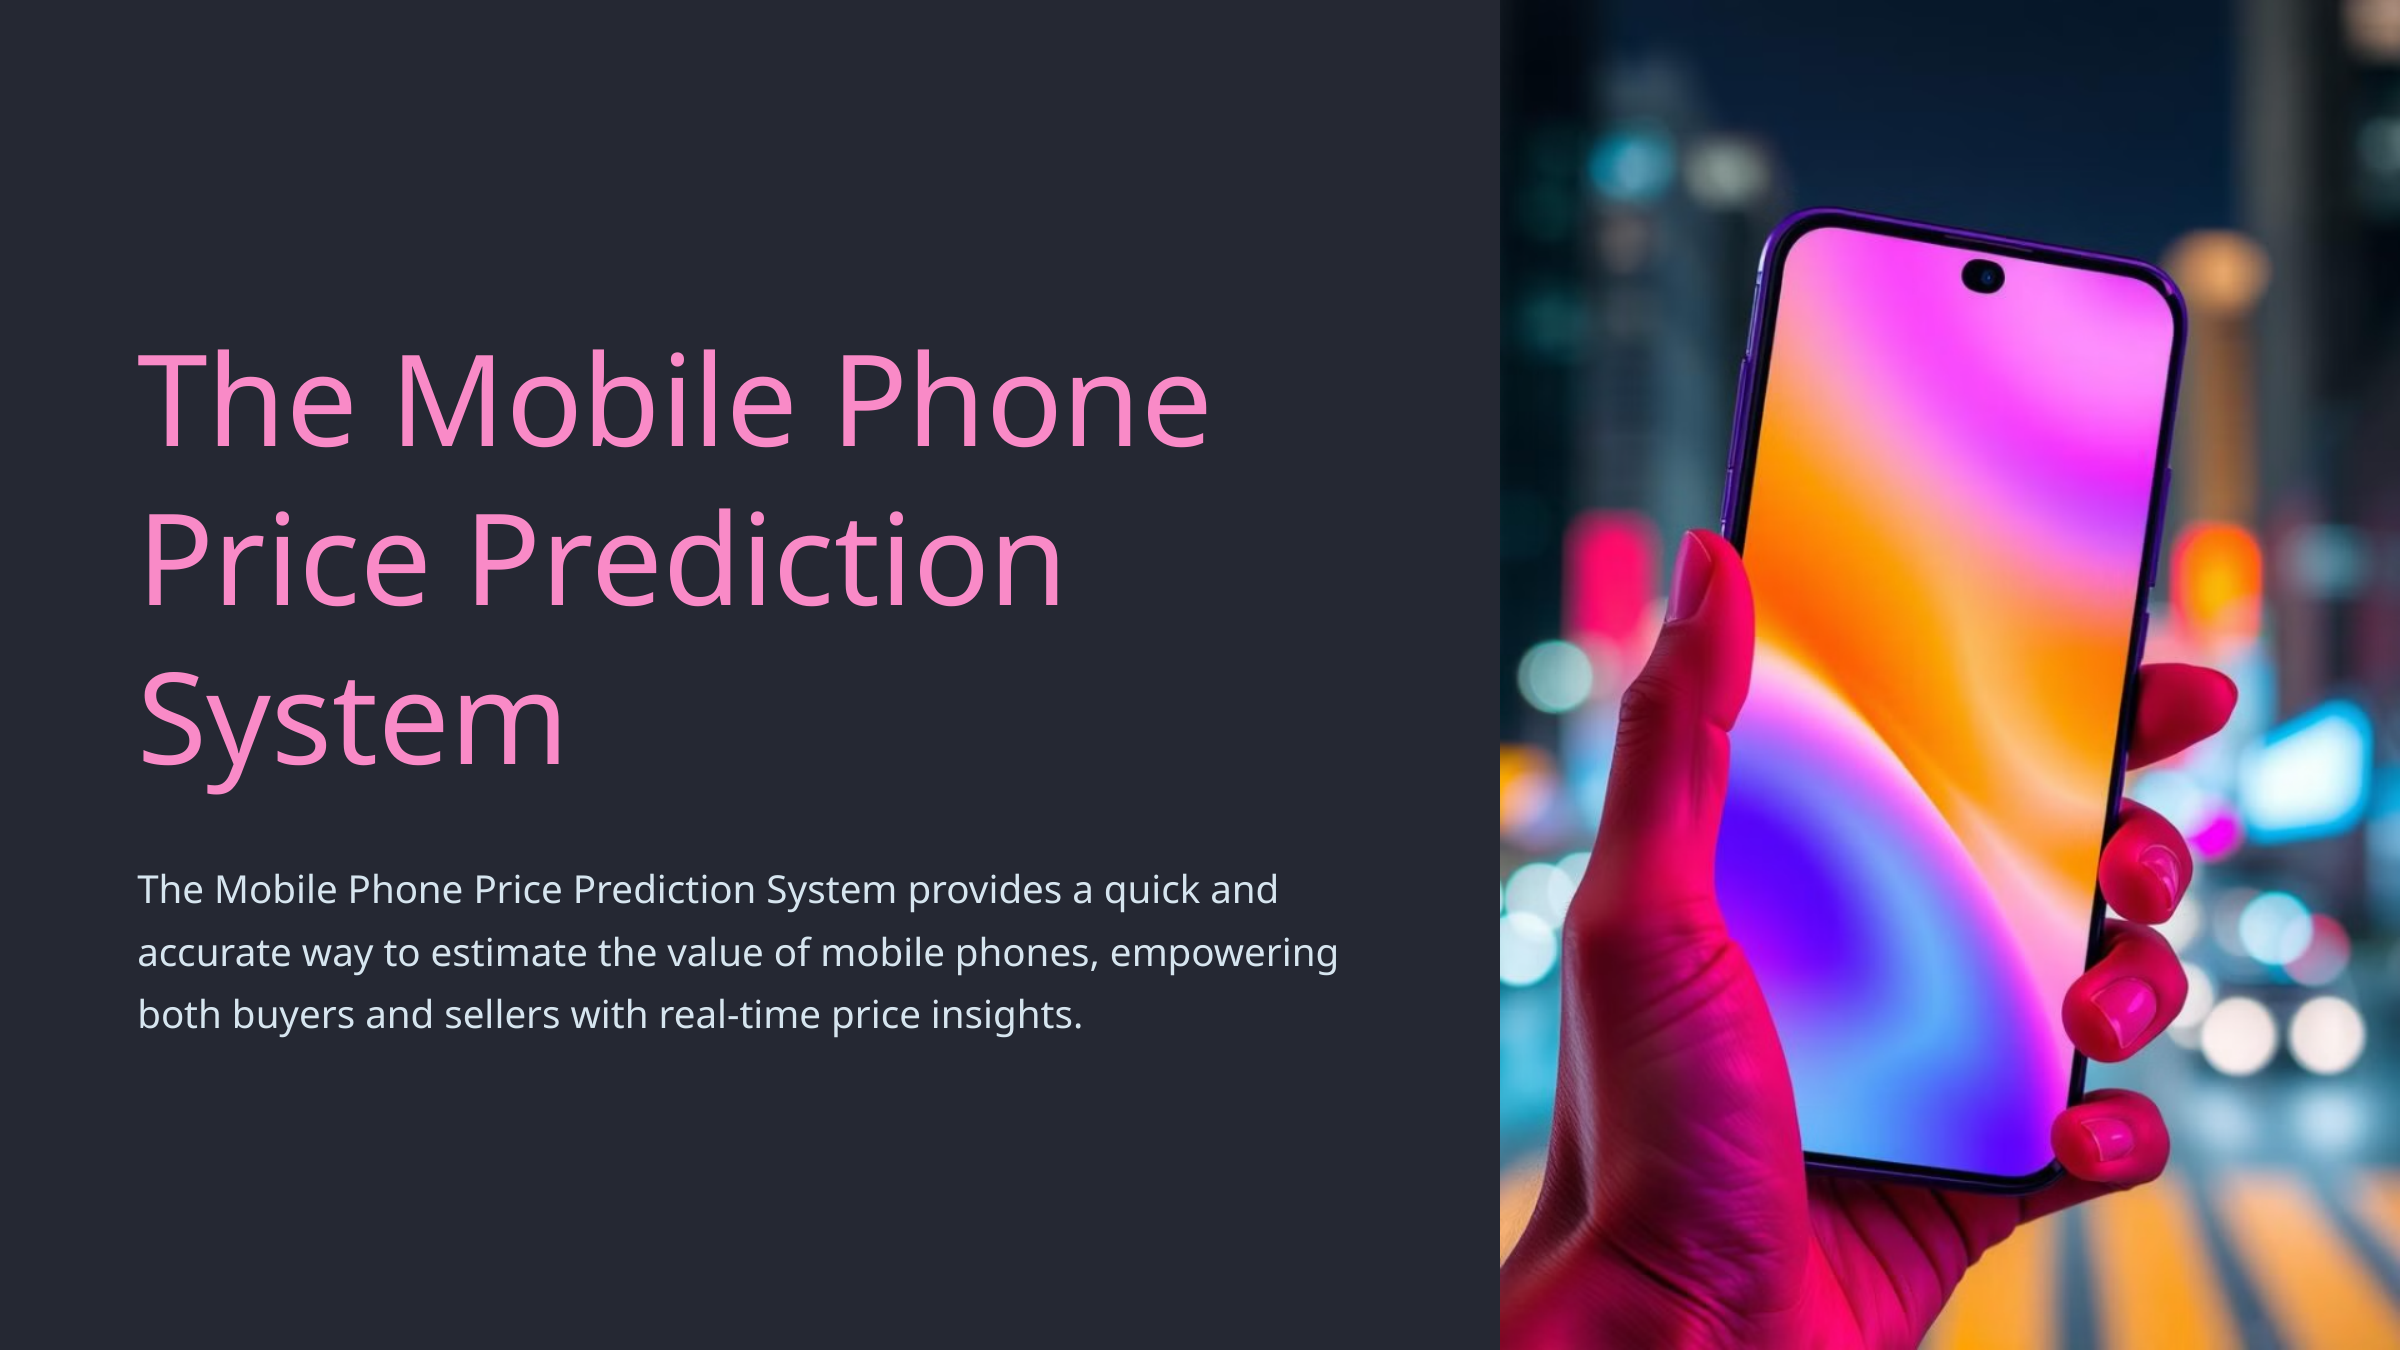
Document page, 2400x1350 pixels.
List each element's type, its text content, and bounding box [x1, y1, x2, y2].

picture [1499, 0, 2400, 1350]
text_box The Mobile Phone Price Prediction System provides a quick and accurate way to estimate the value of mobile phones, empowering both buyers and sellers with real-time price insights. [137, 849, 1363, 1038]
text_box The Mobile Phone Price Prediction System [137, 312, 1363, 791]
